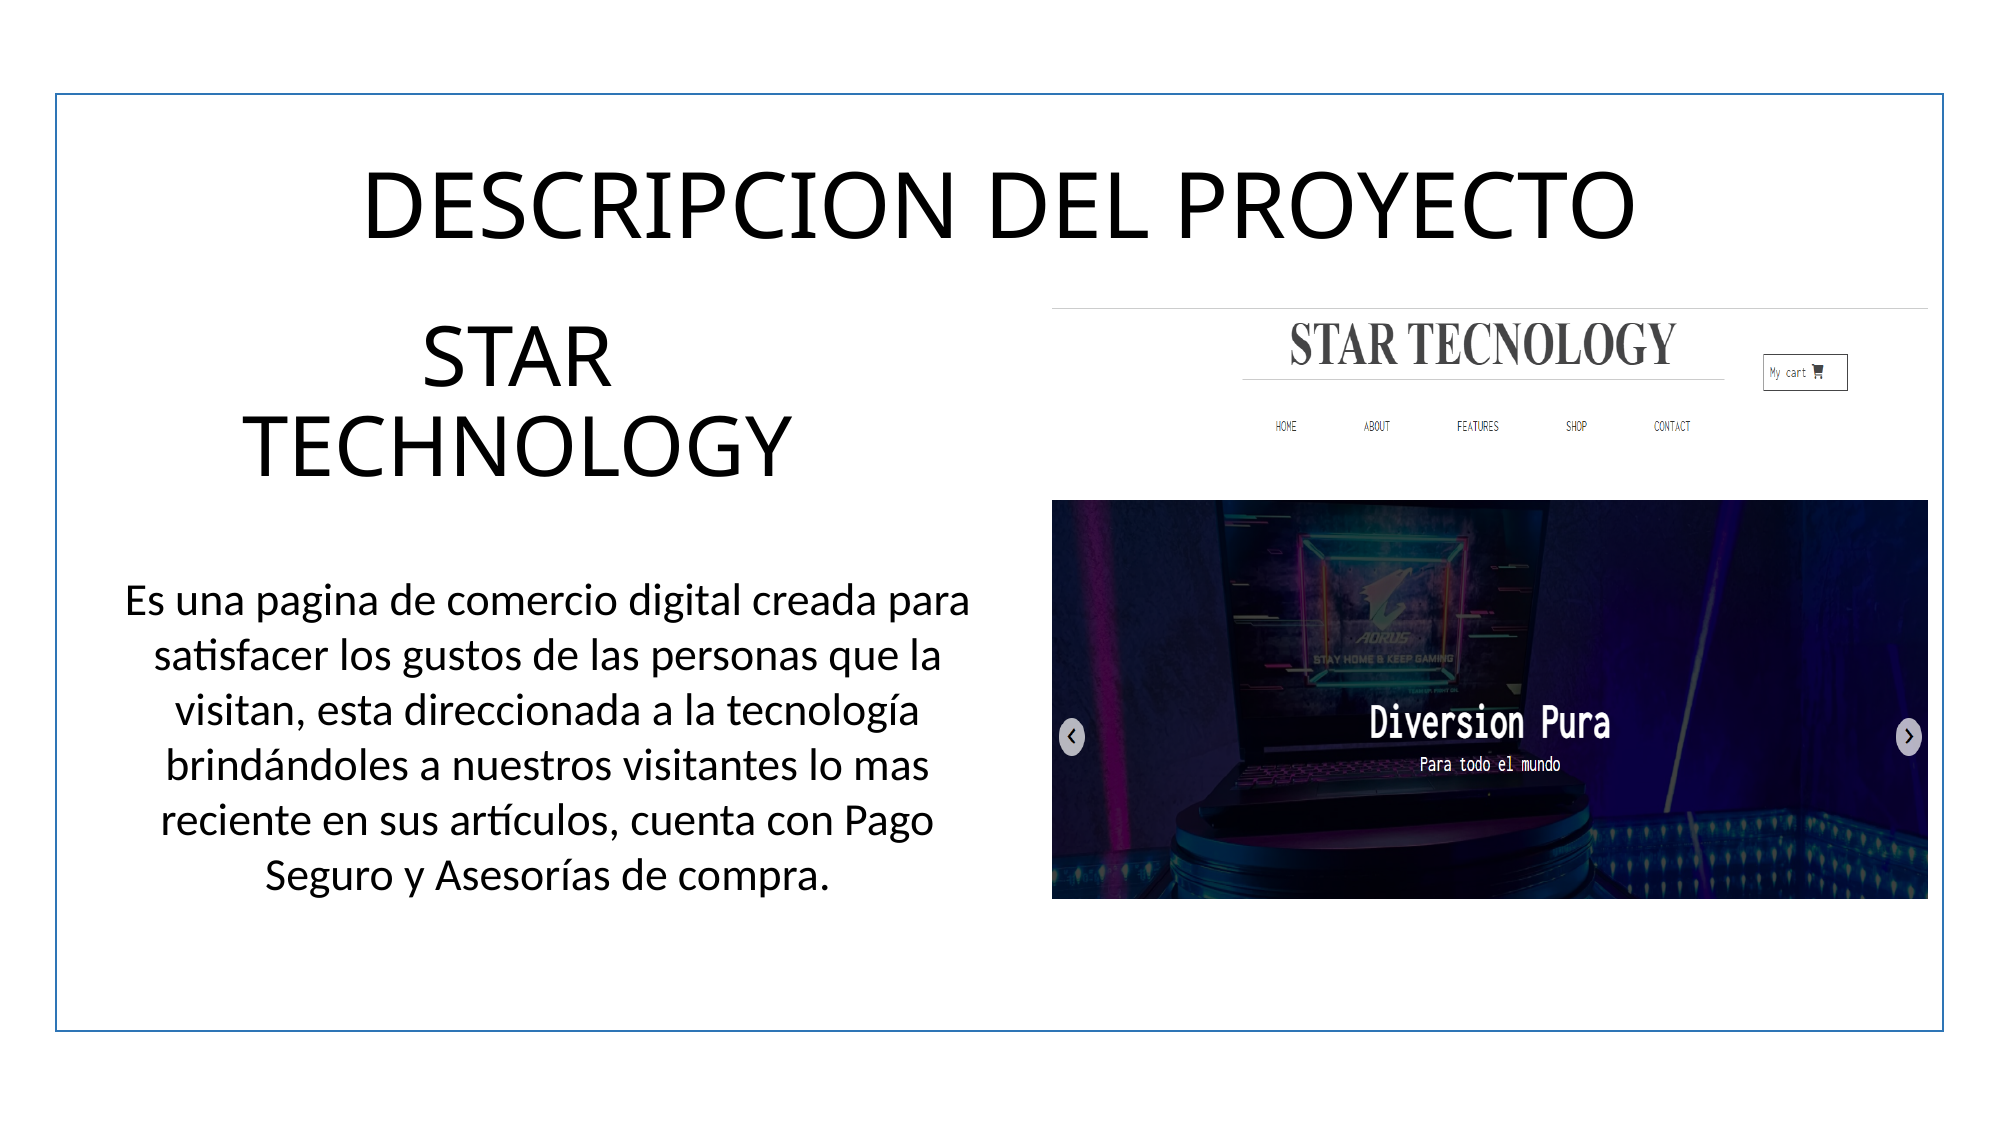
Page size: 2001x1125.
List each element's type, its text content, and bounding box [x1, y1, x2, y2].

picture [1052, 306, 1928, 899]
picture [1202, 894, 1213, 899]
text_box Es una pagina de comercio digital creada para satisfacer los gustos de las personas que la visitan, esta direccionada a la tecnología brindándoles a nuestros visitantes lo mas reciente en sus artículos, cuenta con Pago Seguro y Asesorías de compra. [95, 562, 1000, 908]
text_box DESCRIPCION DEL PROYECTO [200, 152, 1800, 270]
text_box [55, 93, 1944, 1032]
text_box STAR TECHNOLOGY [200, 306, 835, 526]
